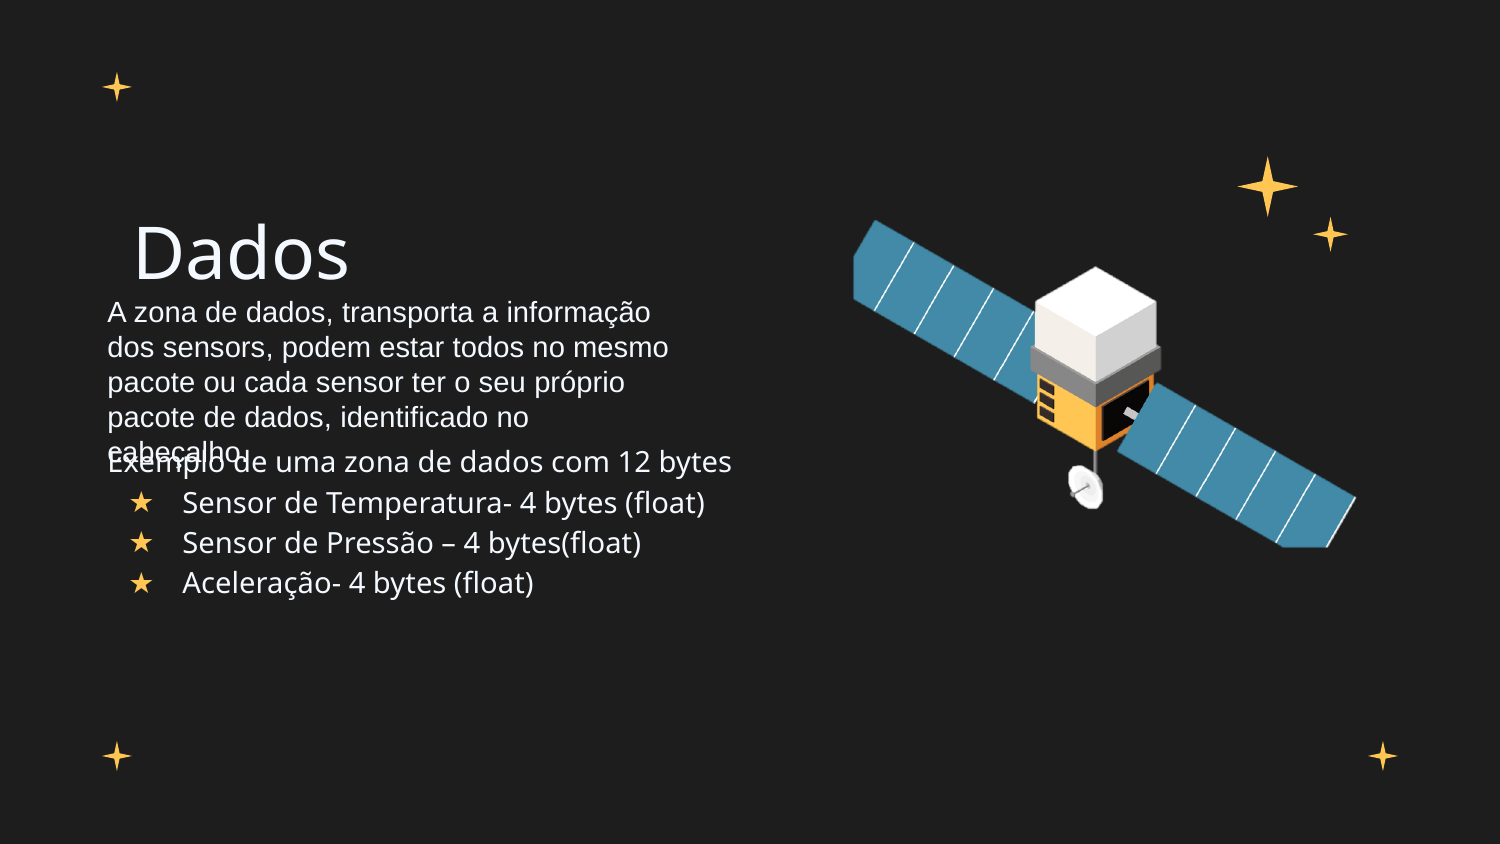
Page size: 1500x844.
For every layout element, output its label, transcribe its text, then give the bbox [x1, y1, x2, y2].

text_box A zona de dados, transporta a informação dos sensors, podem estar todos no mesmo pacote ou cada sensor ter o seu próprio pacote de dados, identificado no cabeçalho. [92, 278, 691, 402]
title Dados [116, 186, 783, 310]
subtitle Exemplo de uma zona de dados com 12 bytes Sensor de Temperatura- 4 bytes (float) Sensor de Pressão – 4 bytes(float) Aceleração- 4 bytes (float) [92, 423, 822, 762]
picture [788, 143, 1432, 593]
